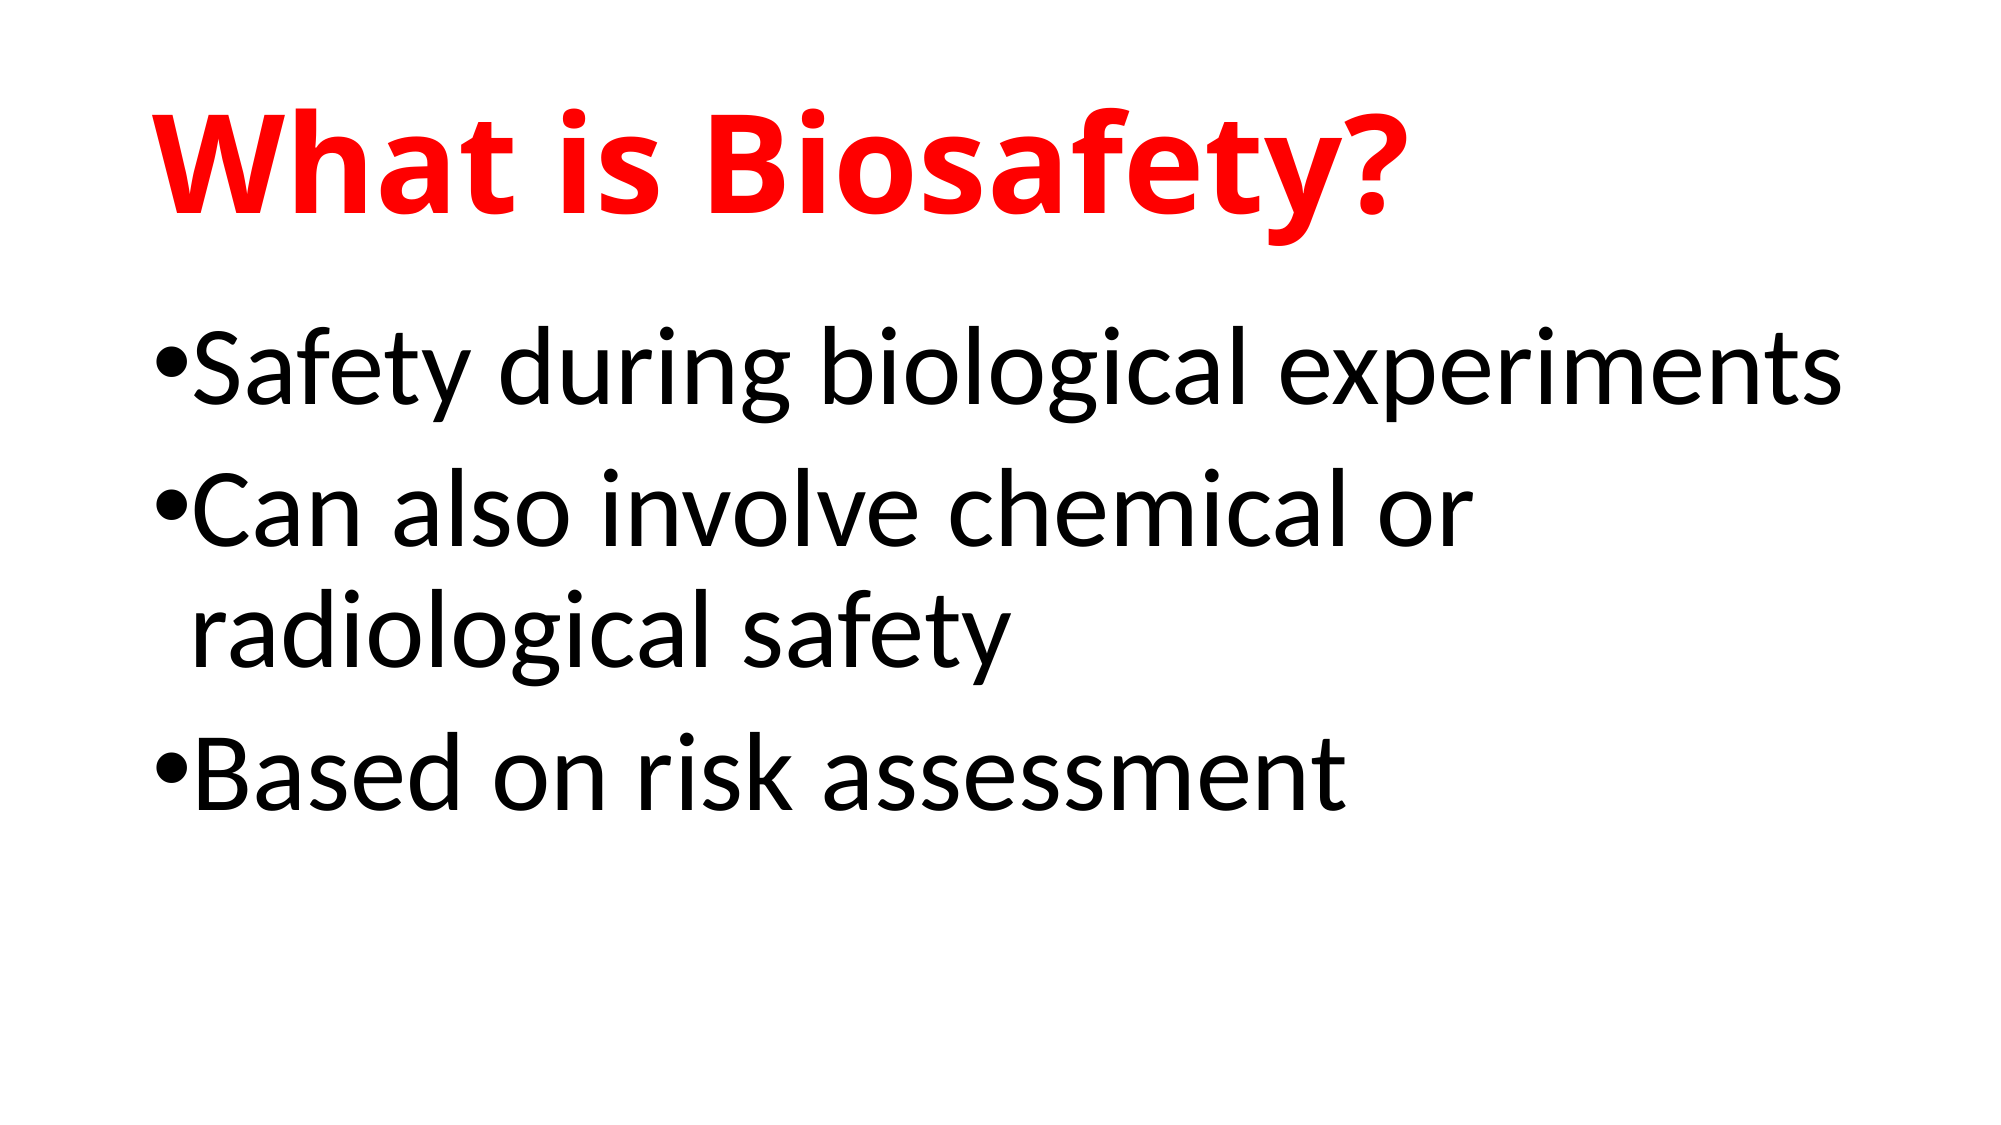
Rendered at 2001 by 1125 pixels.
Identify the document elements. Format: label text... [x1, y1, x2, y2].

list Safety during biological experiments Can also involve chemical or radiological safety Based on risk assessment [137, 299, 1863, 1014]
title What is Biosafety? [137, 59, 1863, 278]
